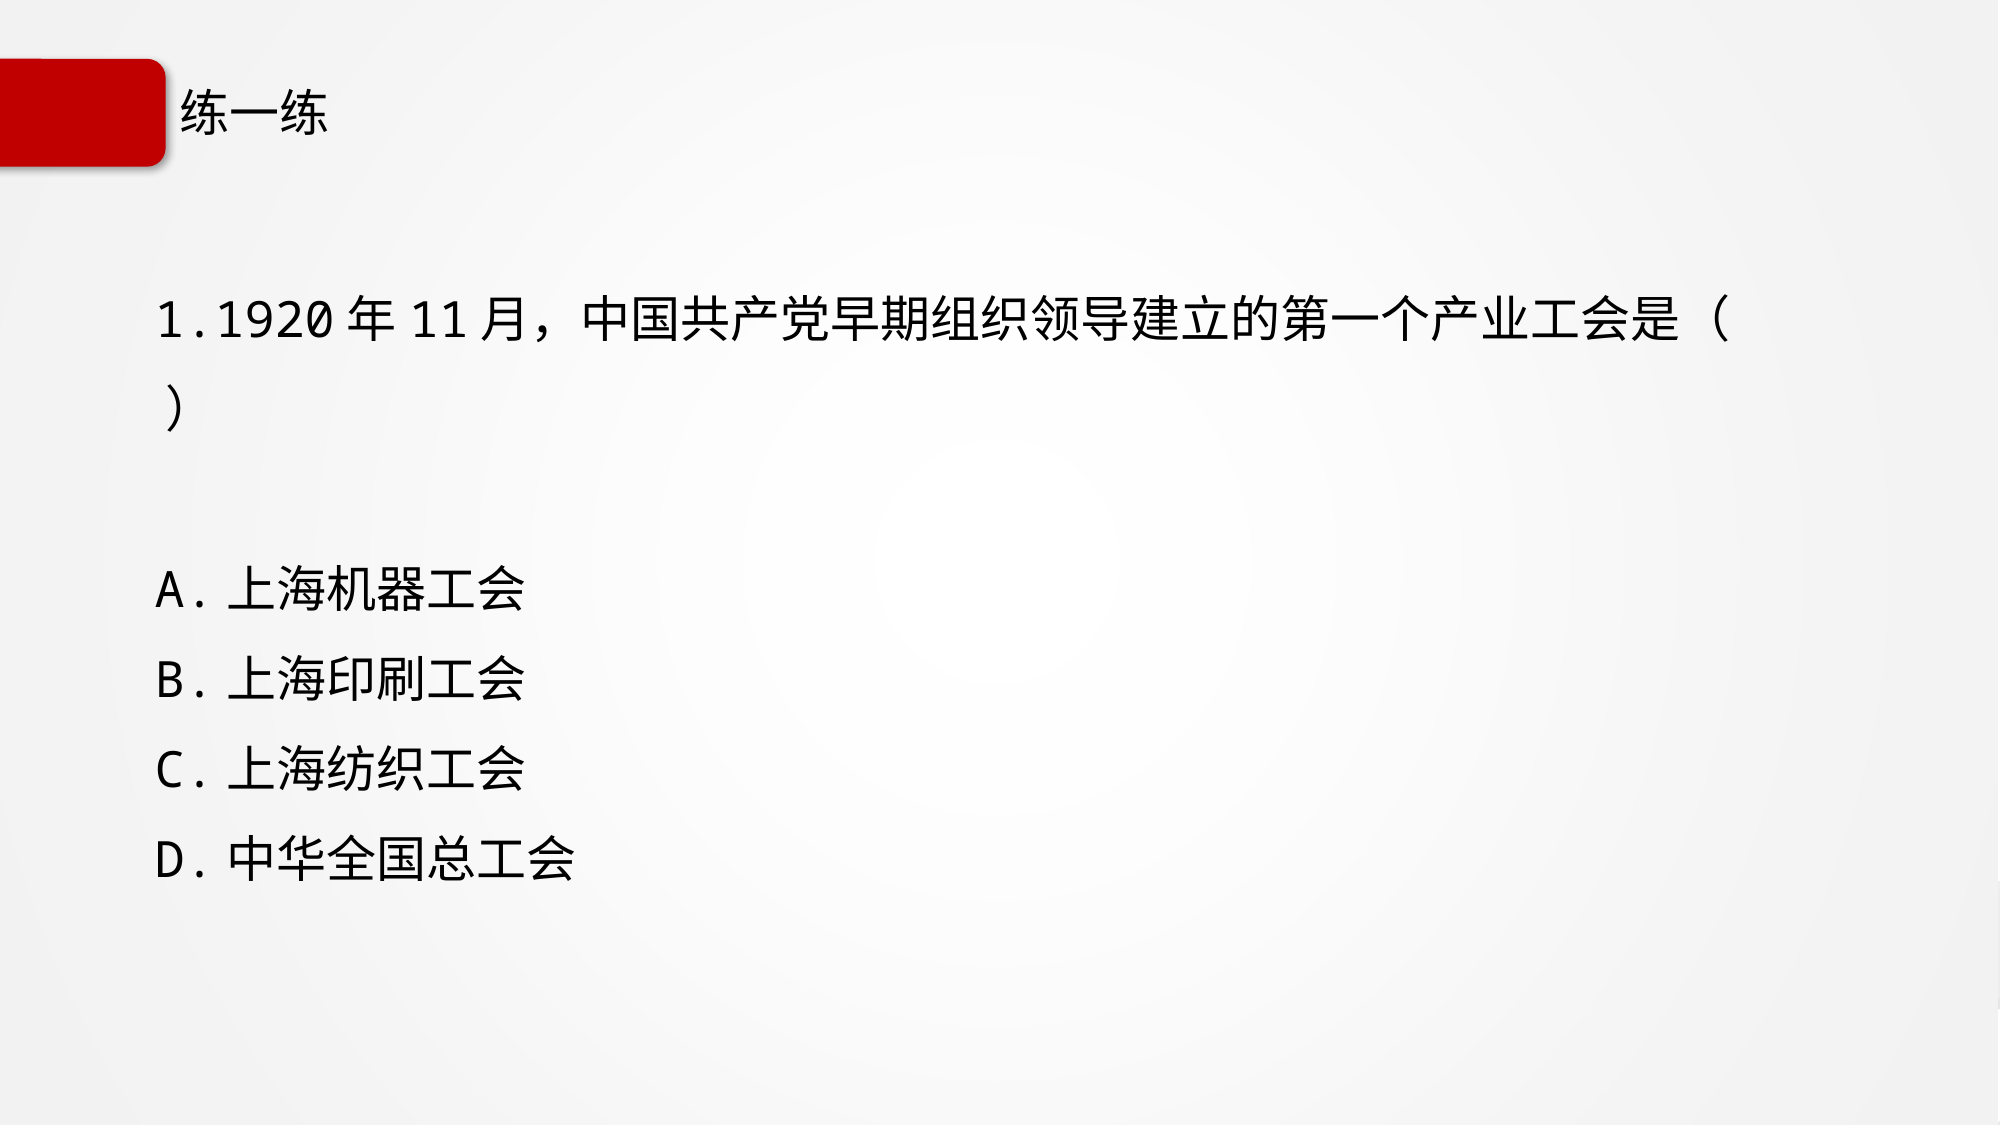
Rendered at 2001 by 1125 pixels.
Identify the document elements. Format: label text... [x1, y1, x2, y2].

list 1.1920年11月，中国共产党早期组织领导建立的第一个产业工会是（ ） A.上海机器工会 B.上海印刷工会 C.上海纺织工会 D.中华全国总工会 [139, 249, 1865, 1068]
title 练一练 [164, 62, 1890, 169]
picture [0, 0, 2000, 1125]
text_box [0, 58, 164, 167]
